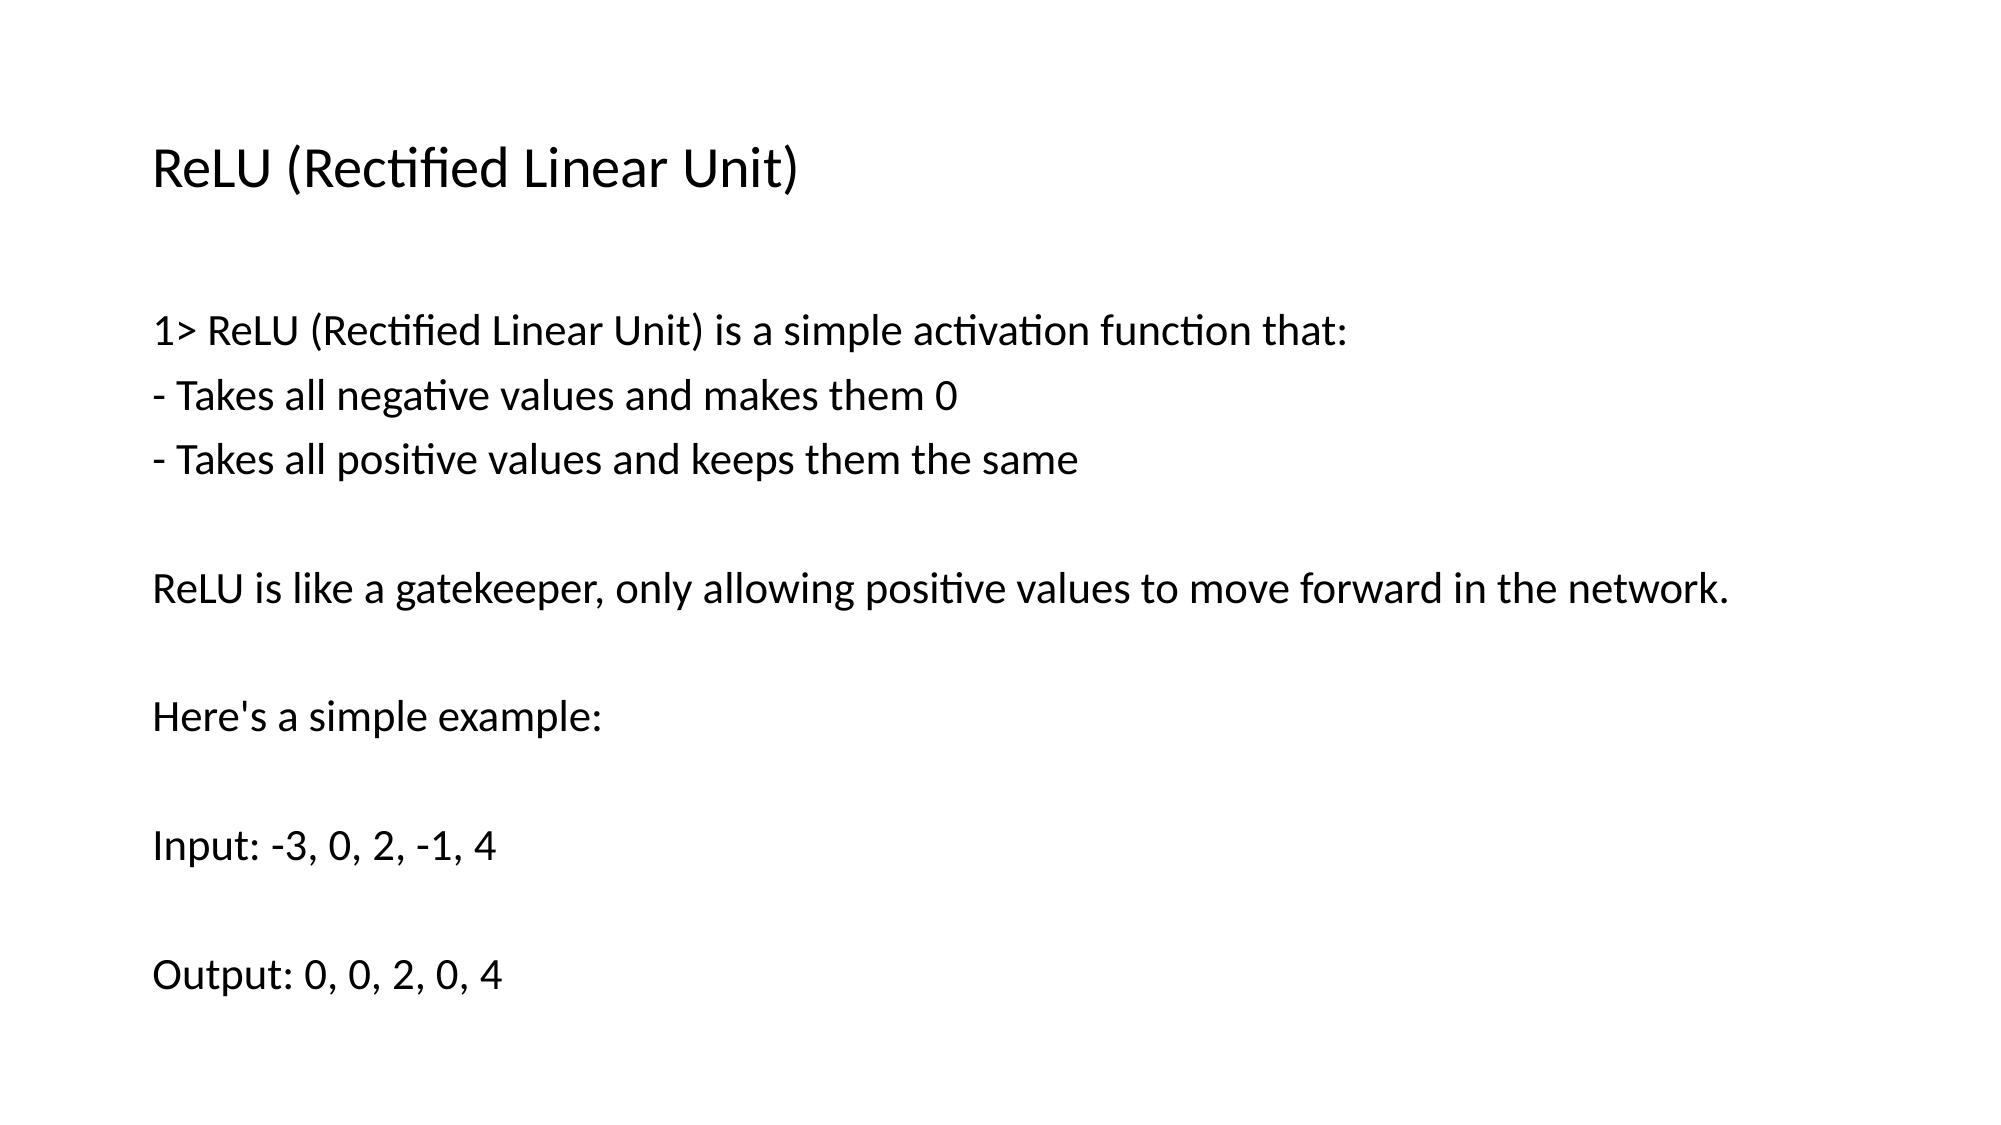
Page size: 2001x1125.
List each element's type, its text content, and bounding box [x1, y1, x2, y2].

list 1> ReLU (Rectified Linear Unit) is a simple activation function that: - Takes all negative values and makes them 0 - Takes all positive values and keeps them the same ReLU is like a gatekeeper, only allowing positive values to move forward in the network. Here's a simple example: Input: -3, 0, 2, -1, 4 Output: 0, 0, 2, 0, 4 [137, 299, 1863, 1014]
title ReLU (Rectified Linear Unit) [137, 59, 1863, 278]
